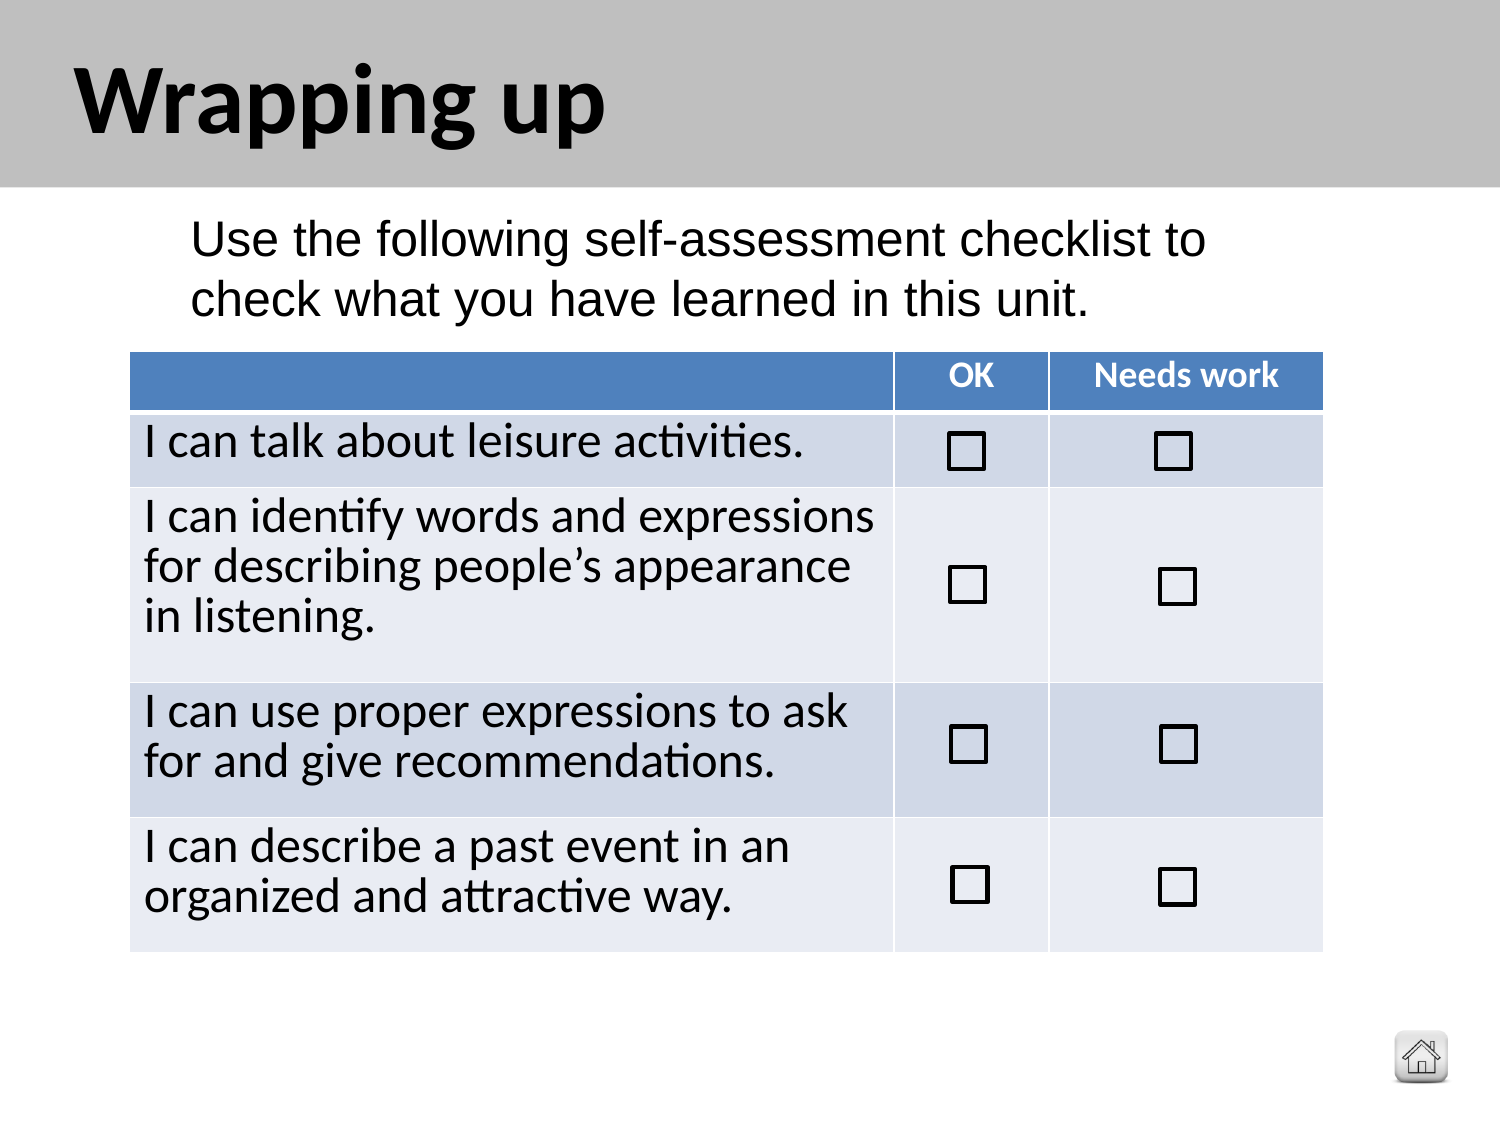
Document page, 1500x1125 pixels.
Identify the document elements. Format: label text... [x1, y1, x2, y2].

text_box [949, 724, 988, 764]
text_box [1159, 724, 1198, 764]
text_box [1158, 867, 1197, 907]
table_cell [1050, 488, 1323, 682]
table_cell I can talk about leisure activities. [130, 415, 893, 487]
table_cell I can use proper expressions to ask for and give recommendations. [130, 683, 893, 817]
table_cell [1050, 818, 1323, 952]
table_cell [895, 488, 1048, 682]
table_cell [895, 415, 1048, 487]
text_box [1158, 567, 1197, 606]
text_box [1154, 431, 1193, 471]
table_cell [895, 683, 1048, 817]
table_cell I can identify words and expressions for describing people’s appearance in listening. [130, 488, 893, 682]
table_cell I can describe a past event in an organized and attractive way. [130, 818, 893, 952]
table_cell [895, 818, 1048, 952]
text_box Use the following self-assessment checklist to check what you have learned in this unit. [175, 199, 1313, 334]
text_box [950, 865, 990, 904]
picture [1382, 1019, 1460, 1097]
table_header OK [895, 352, 1048, 410]
table_cell [1050, 415, 1323, 487]
table_cell [1050, 683, 1323, 817]
table_header [130, 352, 893, 410]
text_box [948, 565, 987, 604]
text_box [947, 431, 986, 471]
text_box Wrapping up [0, 0, 1500, 190]
table_header Needs work [1050, 352, 1323, 410]
